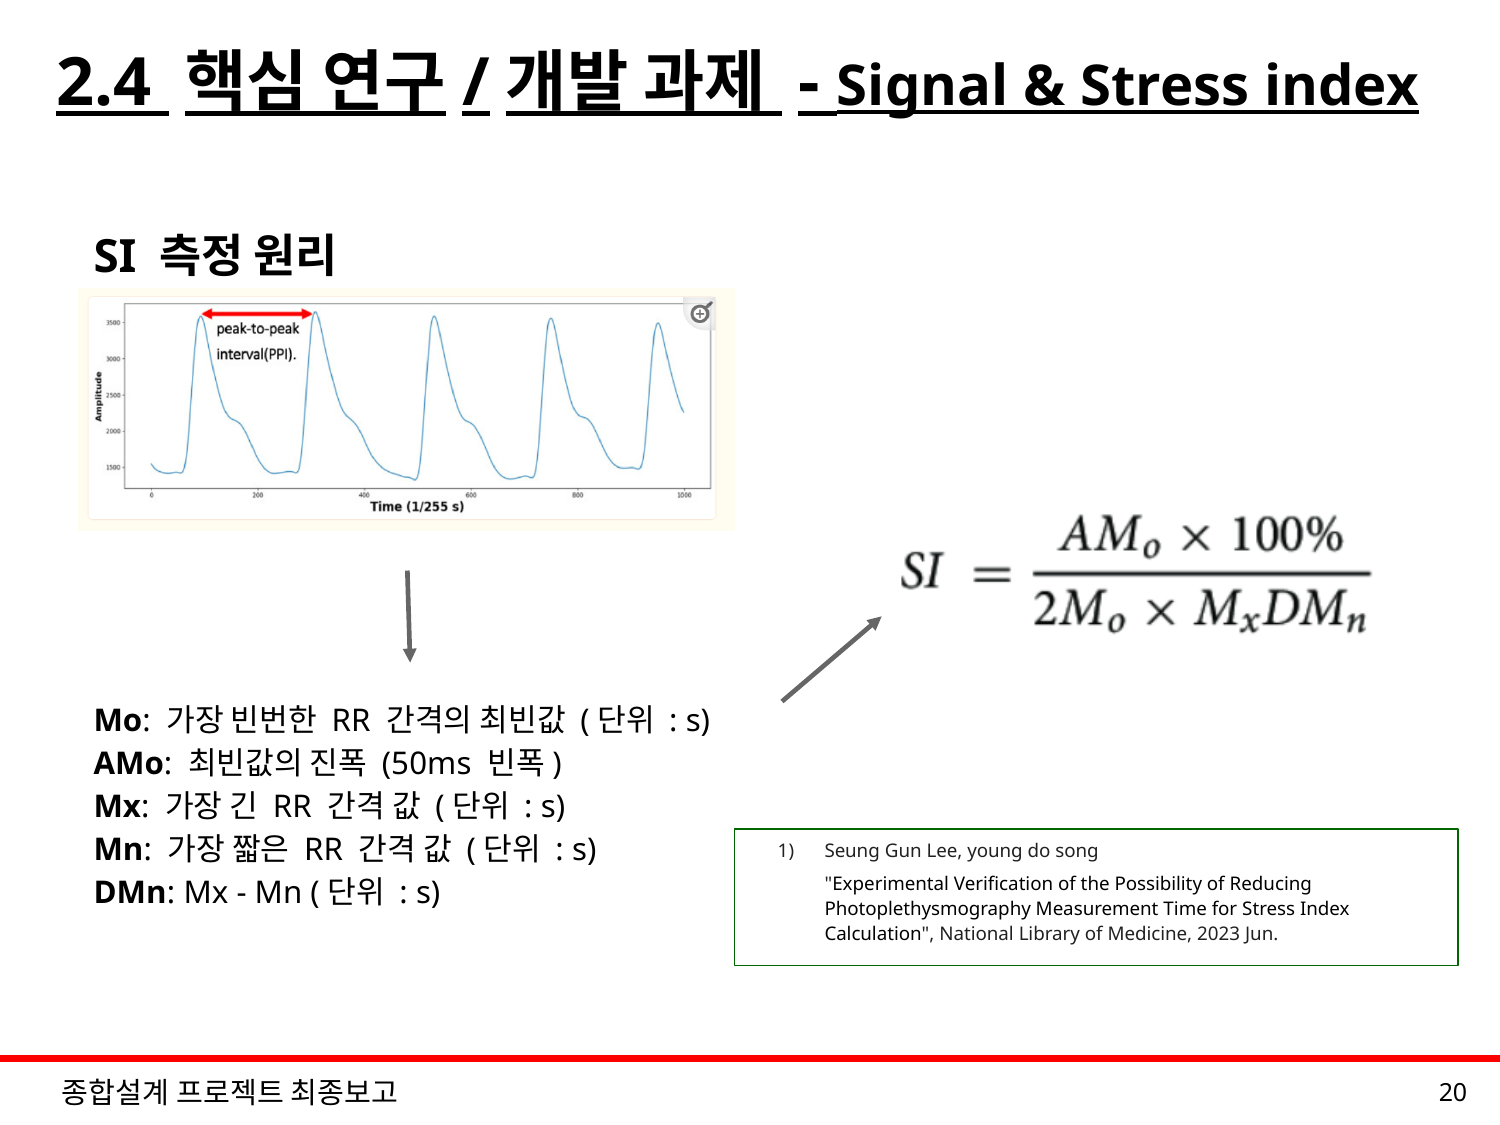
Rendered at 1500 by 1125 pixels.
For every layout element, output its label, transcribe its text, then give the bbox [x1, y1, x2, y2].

title 2.4 핵심 연구/개발 과제 - Signal & Stress index [41, 32, 1459, 126]
list Seung Gun Lee, young do song "Experimental Verification of the Possibility of Reducing Photoplethysmography Measurement Time for Stress Index Calculation", National Library of Medicine, 2023 Jun. [734, 829, 1458, 966]
picture [78, 287, 735, 531]
picture [861, 469, 1436, 656]
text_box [407, 570, 411, 663]
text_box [781, 616, 882, 702]
text_box Mo​: 가장 빈번한 RR 간격의 최빈값 (단위 : s) AMo: 최빈값의 진폭 (50ms 빈폭) Mx​: 가장 긴 RR 간격 값 (단위 : s) Mn​: 가장 짧은 RR 간격 값 (단위 : s) DMn​: Mx - Mn (단위 : s) [78, 679, 783, 925]
text_box SI 측정 원리 [78, 211, 405, 277]
